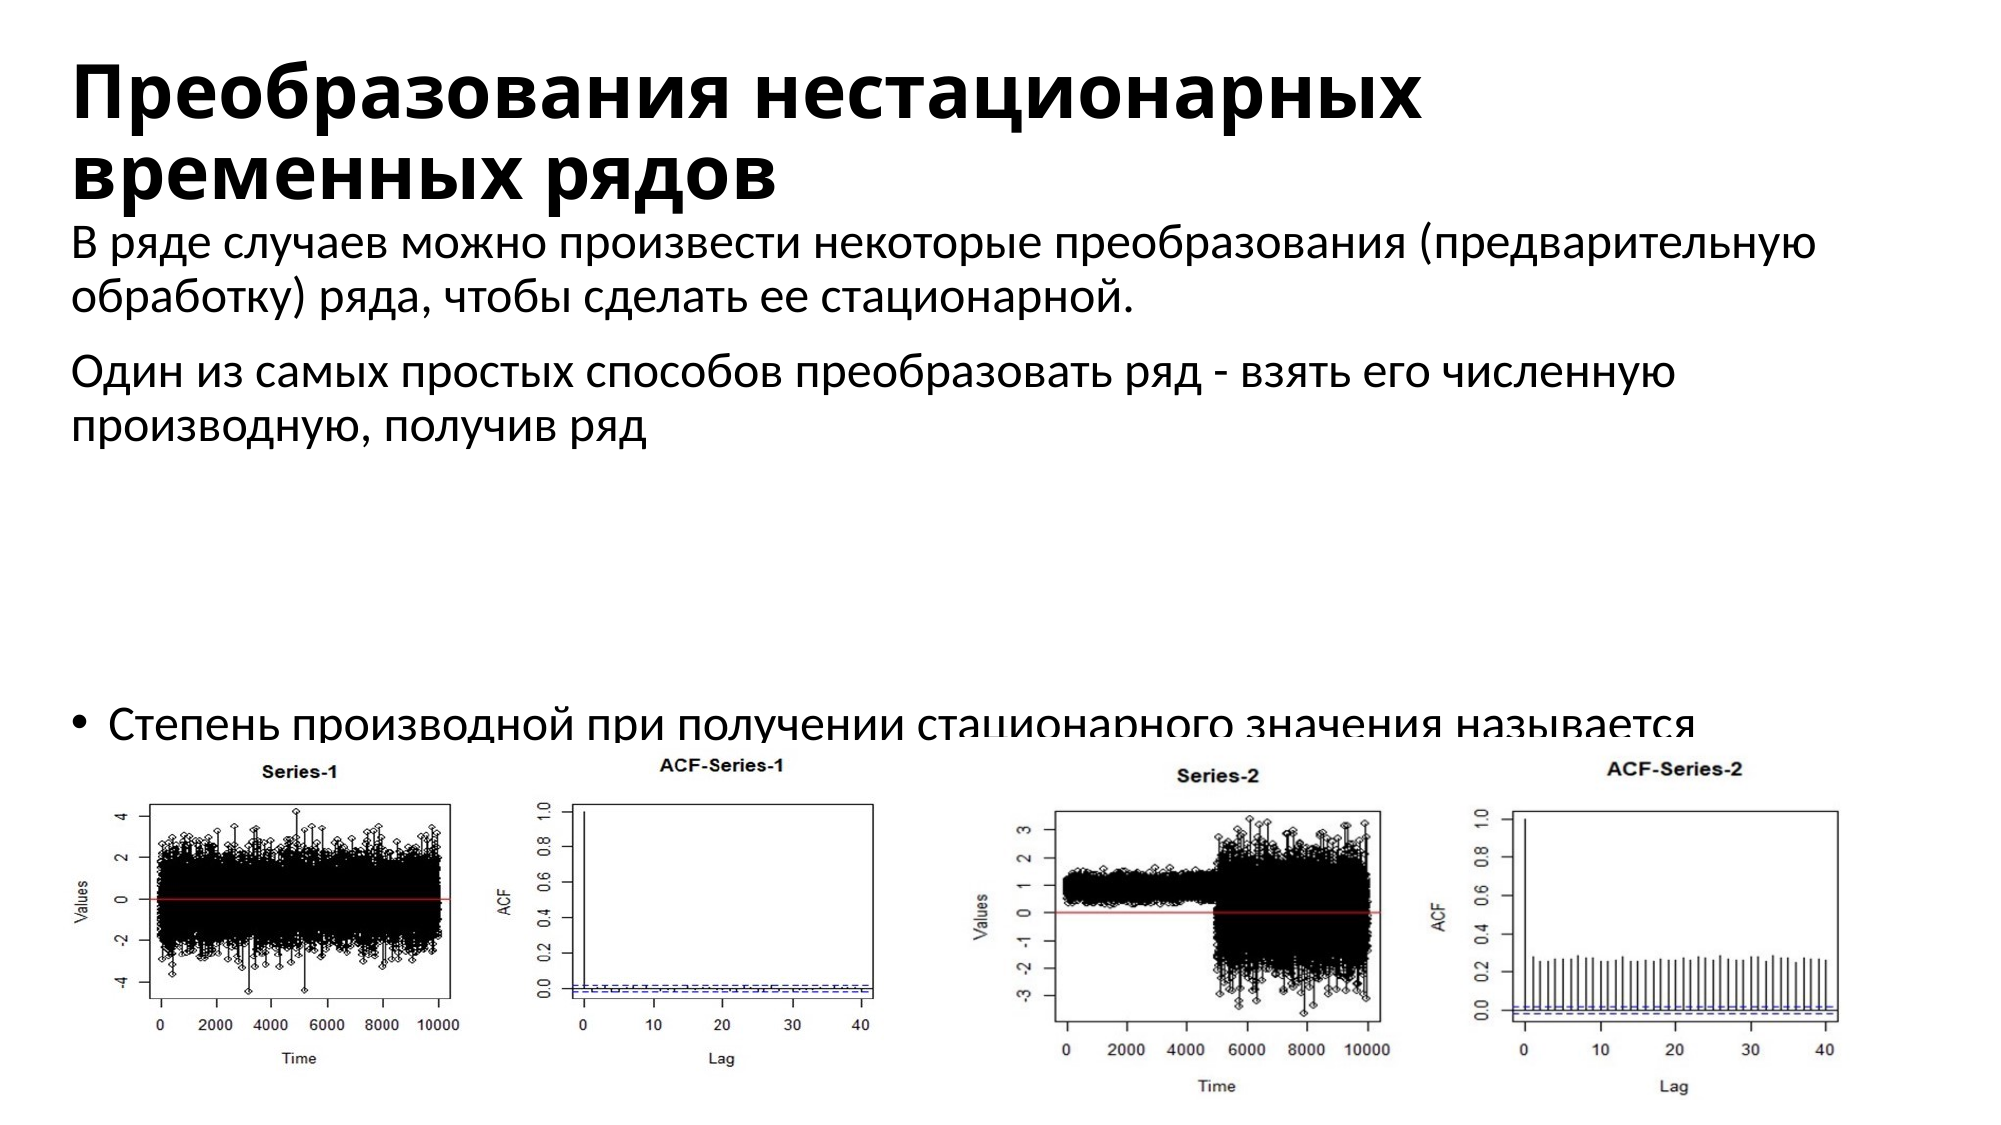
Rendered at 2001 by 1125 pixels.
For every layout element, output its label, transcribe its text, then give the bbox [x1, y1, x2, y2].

picture [55, 742, 926, 1077]
picture [953, 737, 1896, 1100]
title Преобразования нестационарных временных рядов [55, 26, 1863, 244]
